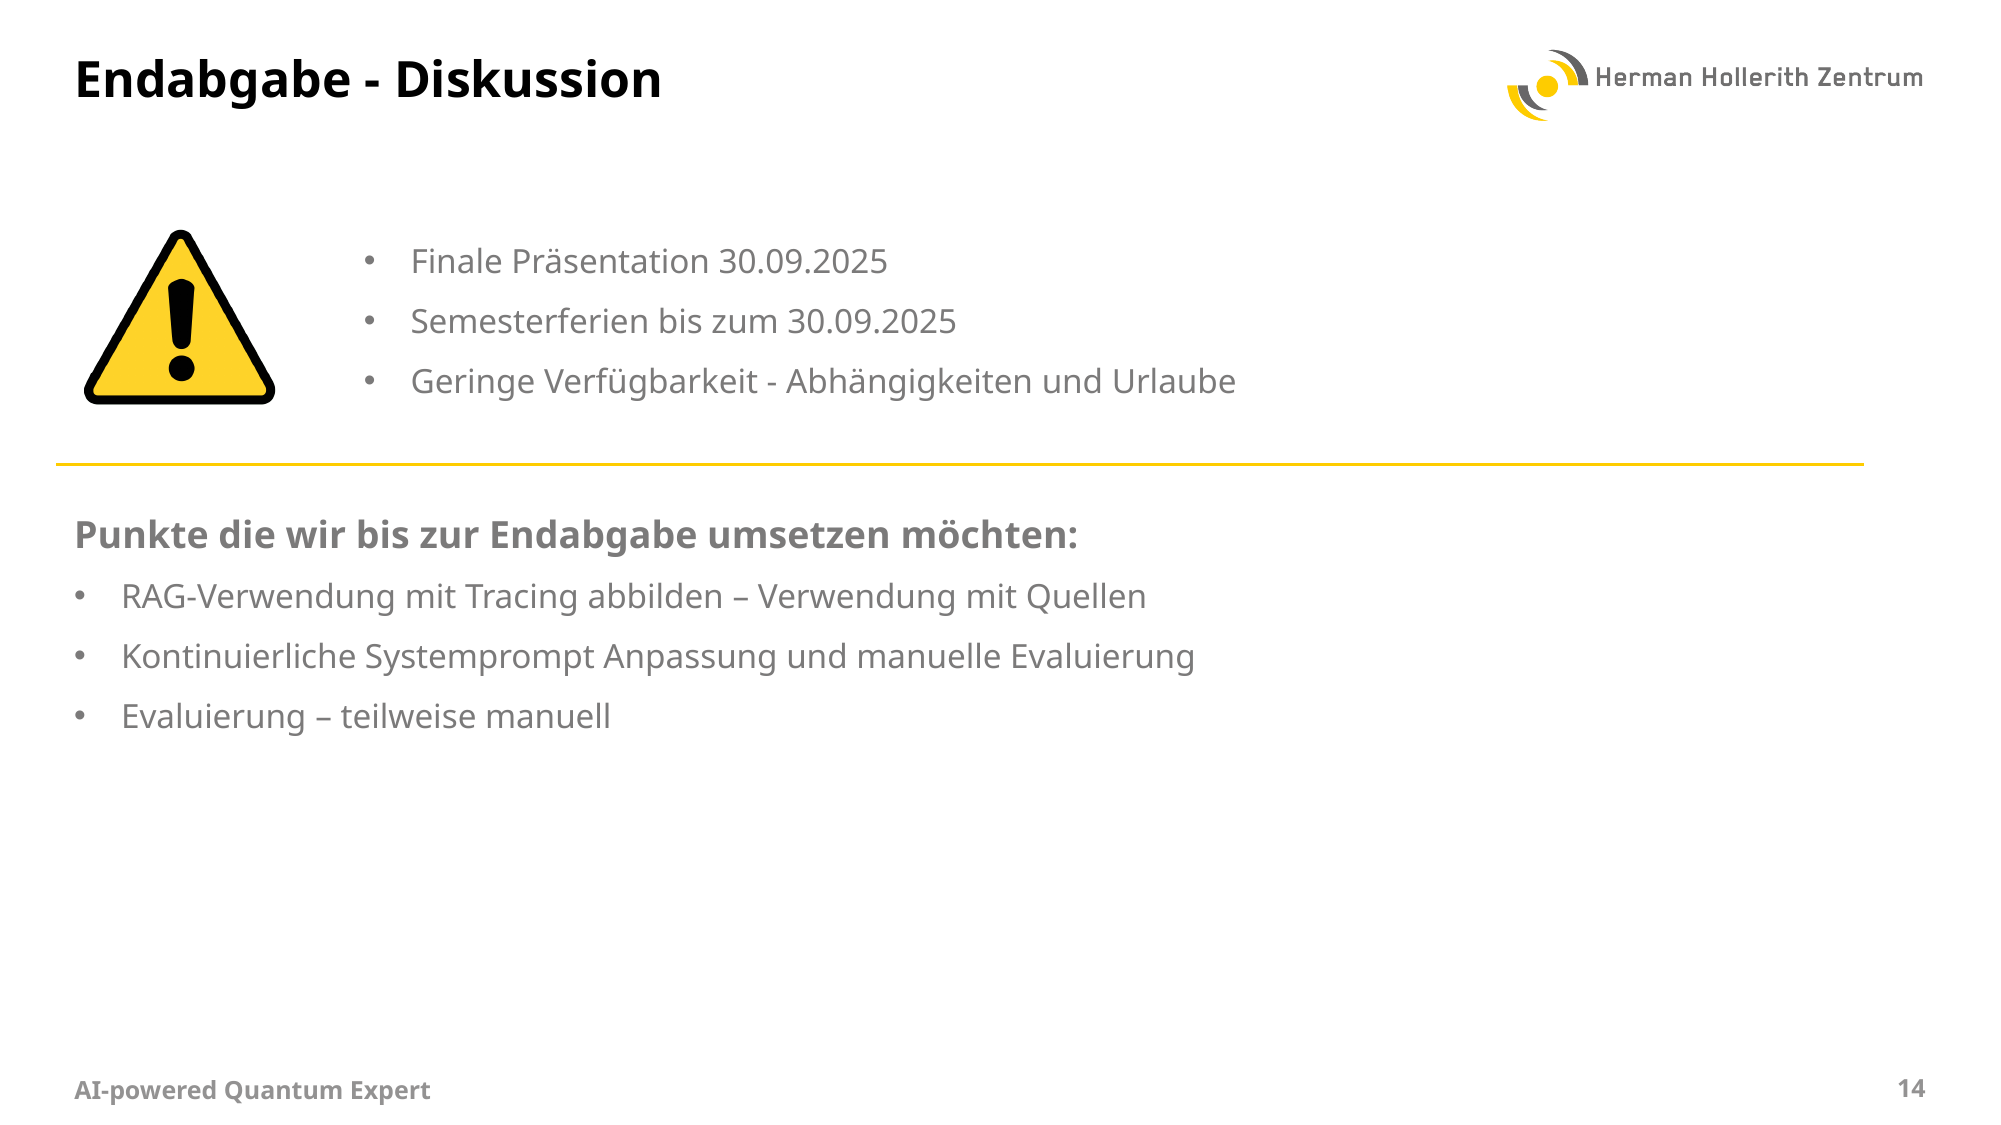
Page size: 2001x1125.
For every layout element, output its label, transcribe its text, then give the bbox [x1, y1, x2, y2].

text_box Punkte die wir bis zur Endabgabe umsetzen möchten: RAG-Verwendung mit Tracing abbilden – Verwendung mit Quellen Kontinuierliche Systemprompt Anpassung und manuelle Evaluierung Evaluierung – teilweise manuell [59, 503, 1934, 803]
title Endabgabe - Diskussion [59, 46, 1471, 117]
picture [1507, 49, 1926, 121]
footer AI-powered Quantum Expert [59, 1074, 735, 1106]
picture [84, 227, 277, 405]
text_box Finale Präsentation 30.09.2025 Semesterferien bis zum 30.09.2025 Geringe Verfügbarkeit - Abhängigkeiten und Urlaube [349, 213, 2000, 408]
slide_number 14 [1490, 1074, 1941, 1106]
